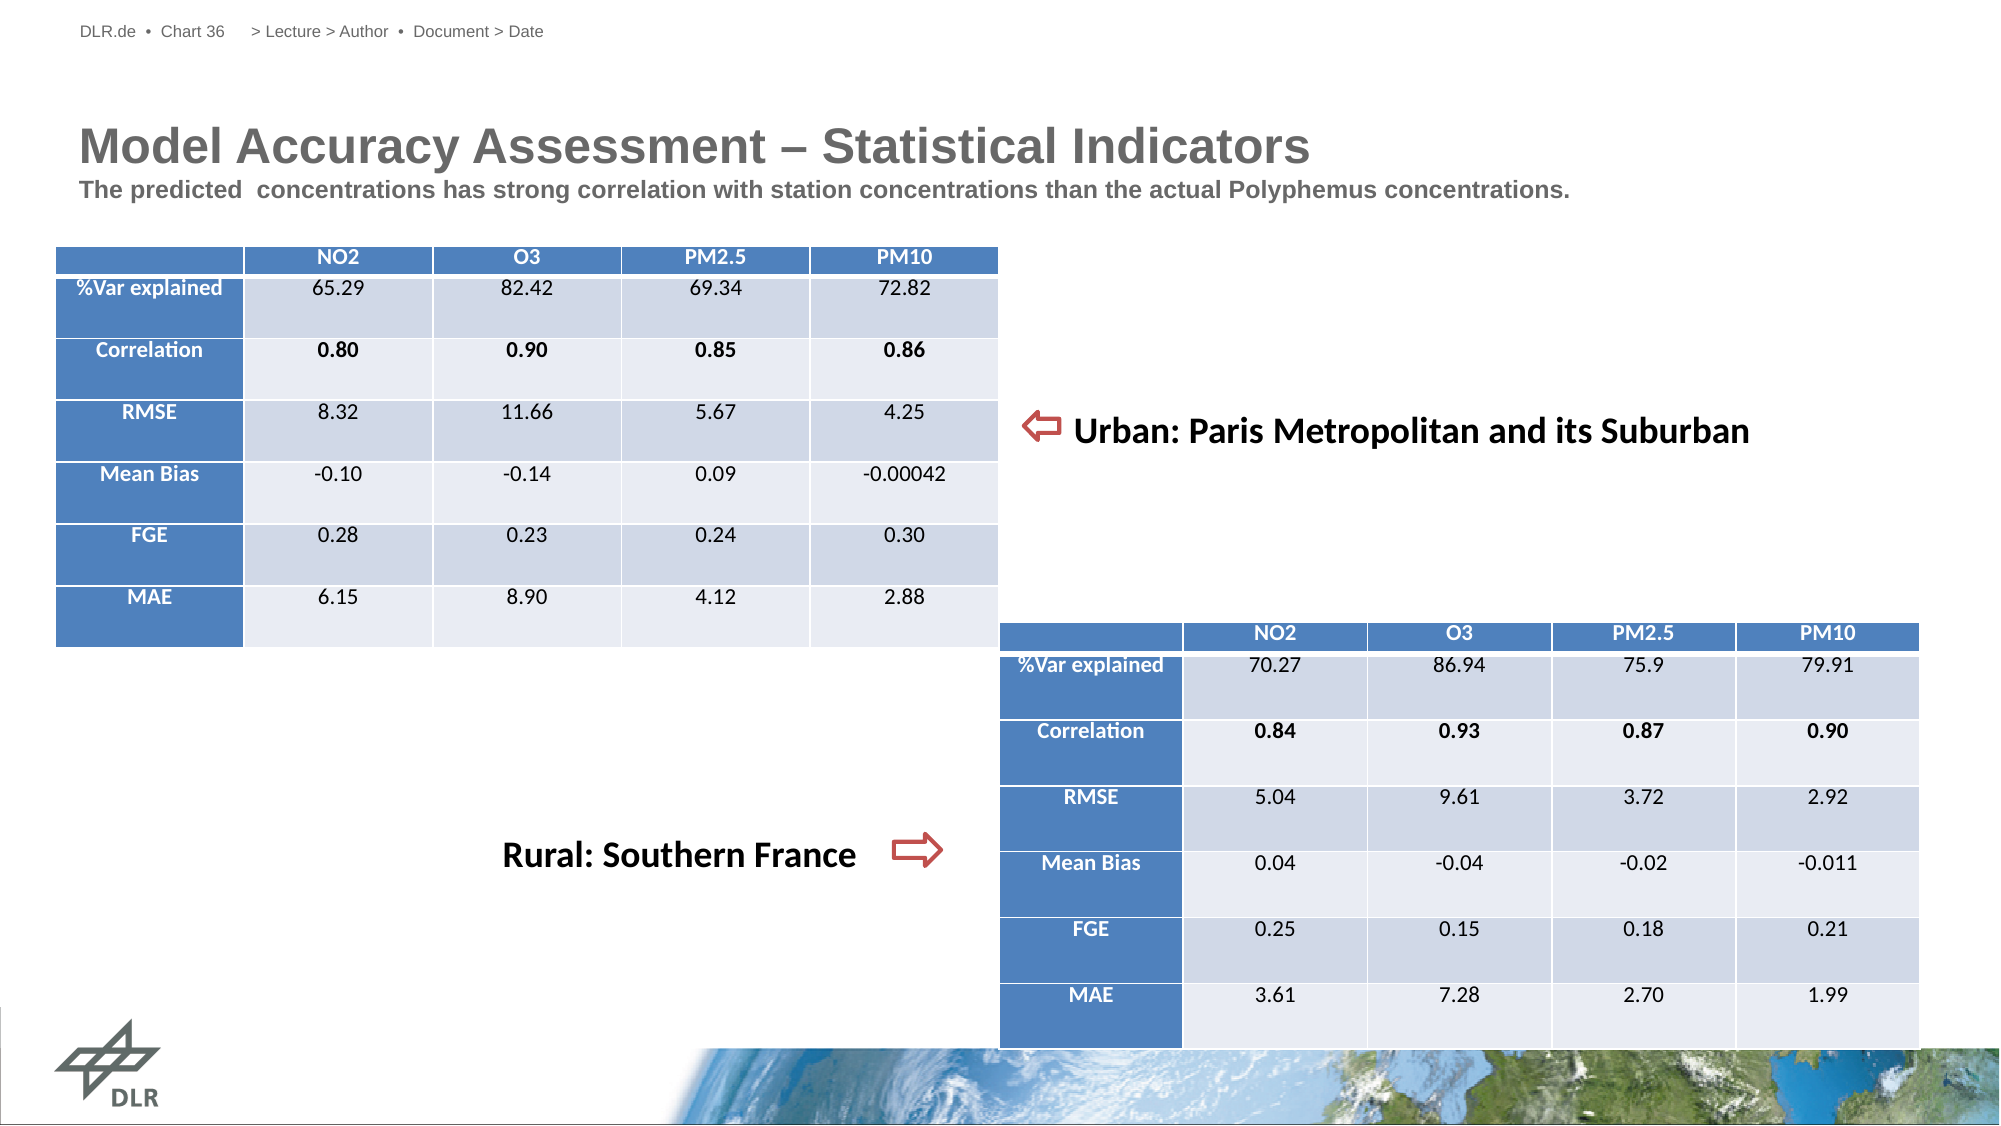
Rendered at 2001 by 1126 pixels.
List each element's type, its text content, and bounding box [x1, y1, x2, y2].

table_header PM2.5 [622, 247, 809, 274]
table_cell 0.86 [811, 339, 998, 399]
table_cell 9.61 [1368, 787, 1551, 851]
table_header PM10 [811, 247, 998, 274]
table_cell 2.70 [1553, 984, 1735, 1048]
table_cell FGE [1000, 918, 1182, 983]
table_cell 65.29 [245, 279, 432, 338]
table_cell 0.90 [434, 339, 621, 399]
table_cell -0.10 [245, 463, 432, 523]
table_cell Mean Bias [56, 463, 243, 523]
picture [0, 1007, 2000, 1125]
table_cell 0.24 [622, 525, 809, 585]
table_cell Mean Bias [1000, 852, 1182, 917]
table_cell 5.04 [1184, 787, 1367, 851]
table_cell 8.32 [245, 401, 432, 461]
table_cell MAE [56, 587, 243, 647]
table_cell 0.80 [245, 339, 432, 399]
table_cell -0.04 [1368, 852, 1551, 917]
table_cell 0.21 [1737, 918, 1919, 983]
table_header PM10 [1737, 623, 1919, 651]
table_cell -0.14 [434, 463, 621, 523]
table_cell 2.92 [1737, 787, 1919, 851]
table_cell 7.28 [1368, 984, 1551, 1048]
table_cell RMSE [56, 401, 243, 461]
table_cell %Var explained [56, 279, 243, 338]
text_box [891, 831, 944, 868]
table_cell 0.30 [811, 525, 998, 585]
table_cell RMSE [1000, 787, 1182, 851]
table_cell Correlation [1000, 721, 1182, 785]
table_cell 4.25 [811, 401, 998, 461]
text_box Urban: Paris Metropolitan and its Suburban [1059, 395, 2001, 458]
table_cell 11.66 [434, 401, 621, 461]
table_cell FGE [56, 525, 243, 585]
table_cell 0.15 [1368, 918, 1551, 983]
table_header [56, 247, 243, 274]
table_cell 5.67 [622, 401, 809, 461]
table_cell 72.82 [811, 279, 998, 338]
table_cell 75.9 [1553, 657, 1735, 719]
table_cell 0.87 [1553, 721, 1735, 785]
table_cell -0.00042 [811, 463, 998, 523]
footer > Lecture > Author • Document > Date [251, 20, 1921, 45]
table_cell 0.85 [622, 339, 809, 399]
text_box Rural: Southern France [487, 819, 918, 882]
text_box [1021, 409, 1062, 442]
table_cell 3.72 [1553, 787, 1735, 851]
table_cell 79.91 [1737, 657, 1919, 719]
table_cell %Var explained [1000, 657, 1182, 719]
table_cell 3.61 [1184, 984, 1367, 1048]
table_header NO2 [1184, 623, 1367, 651]
table_cell 86.94 [1368, 657, 1551, 719]
table_cell 0.04 [1184, 852, 1367, 917]
table_cell 82.42 [434, 279, 621, 338]
table_cell 8.90 [434, 587, 621, 647]
table_cell 4.12 [622, 587, 809, 647]
table_cell Correlation [56, 339, 243, 399]
table_cell -0.02 [1553, 852, 1735, 917]
table_cell 0.84 [1184, 721, 1367, 785]
table_cell 2.88 [811, 587, 998, 647]
table_header NO2 [245, 247, 432, 274]
table_cell 1.99 [1737, 984, 1919, 1048]
table_cell 69.34 [622, 279, 809, 338]
table_cell 0.23 [434, 525, 621, 585]
table_header PM2.5 [1553, 623, 1735, 651]
table_cell MAE [1000, 984, 1182, 1048]
table_cell 0.28 [245, 525, 432, 585]
table_cell 70.27 [1184, 657, 1367, 719]
table_header O3 [1368, 623, 1551, 651]
table_cell 0.25 [1184, 918, 1367, 983]
table_cell -0.011 [1737, 852, 1919, 917]
table_cell 0.93 [1368, 721, 1551, 785]
table_header O3 [434, 247, 621, 274]
table_cell 0.09 [622, 463, 809, 523]
table_cell 6.15 [245, 587, 432, 647]
table_header [1000, 623, 1182, 651]
table_cell 0.18 [1553, 918, 1735, 983]
text_box Model Accuracy Assessment – Statistical Indicators The predicted concentrations has strong correlation with station concentrations than the actual Polyphemus concentrations. [78, 113, 1920, 192]
slide_number DLR.de • Chart 36 [79, 20, 251, 45]
table_cell 0.90 [1737, 721, 1919, 785]
